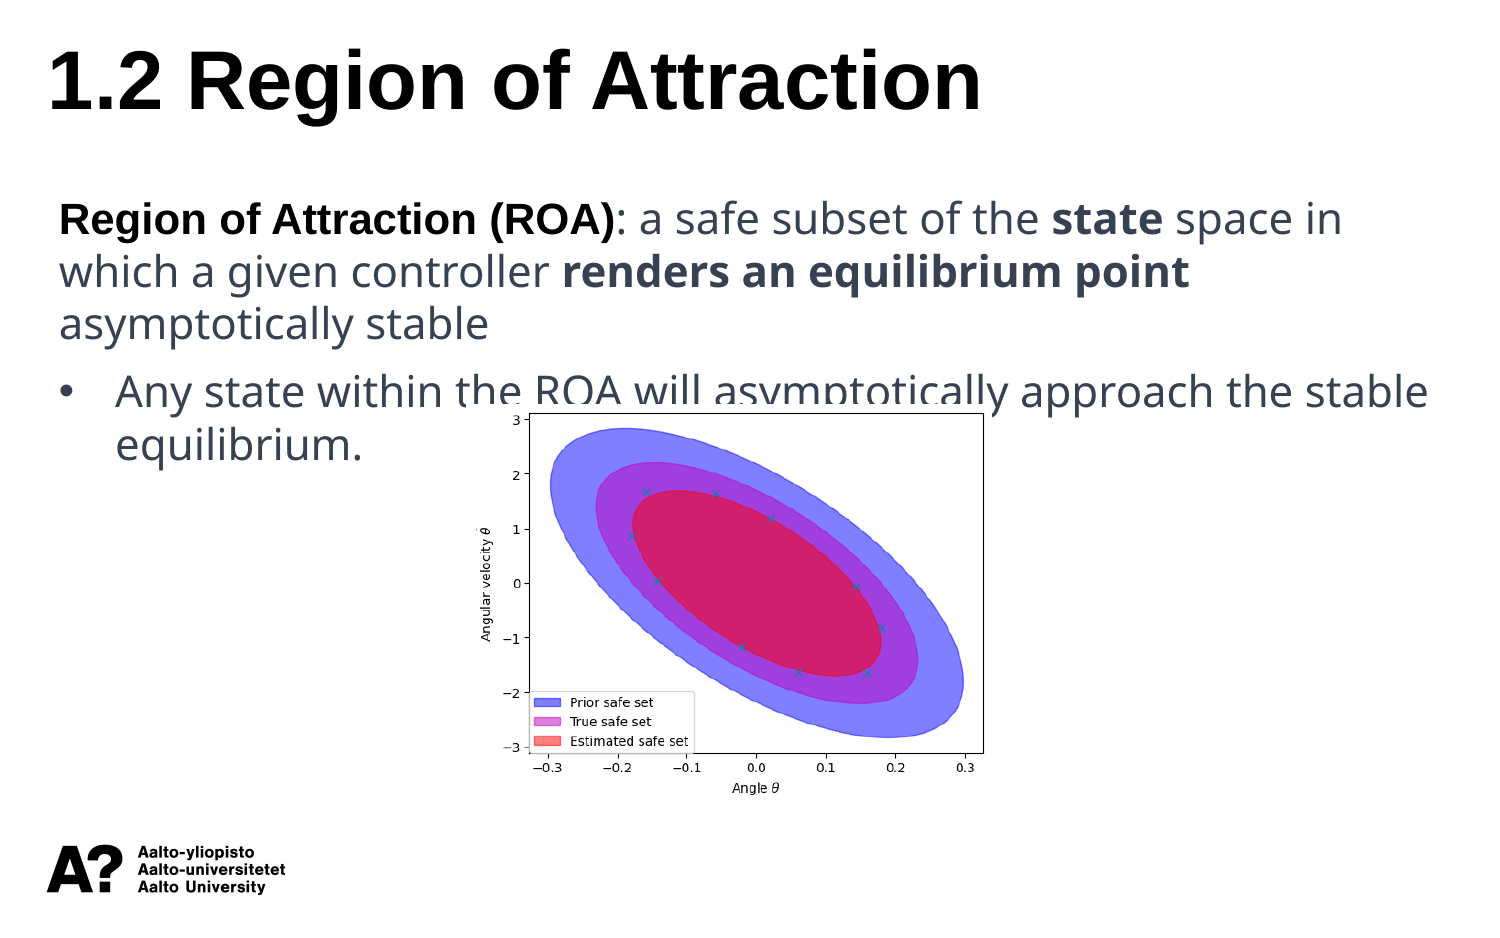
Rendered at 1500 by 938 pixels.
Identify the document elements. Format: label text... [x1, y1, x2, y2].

list Region of Attraction (ROA): a safe subset of the state space in which a given controller renders an equilibrium point asymptotically stable Any state within the ROA will asymptotically approach the stable equilibrium. [58, 190, 1452, 747]
picture [0, 799, 333, 938]
picture [465, 404, 992, 805]
list 1.2 Region of Attraction [47, 25, 1442, 208]
